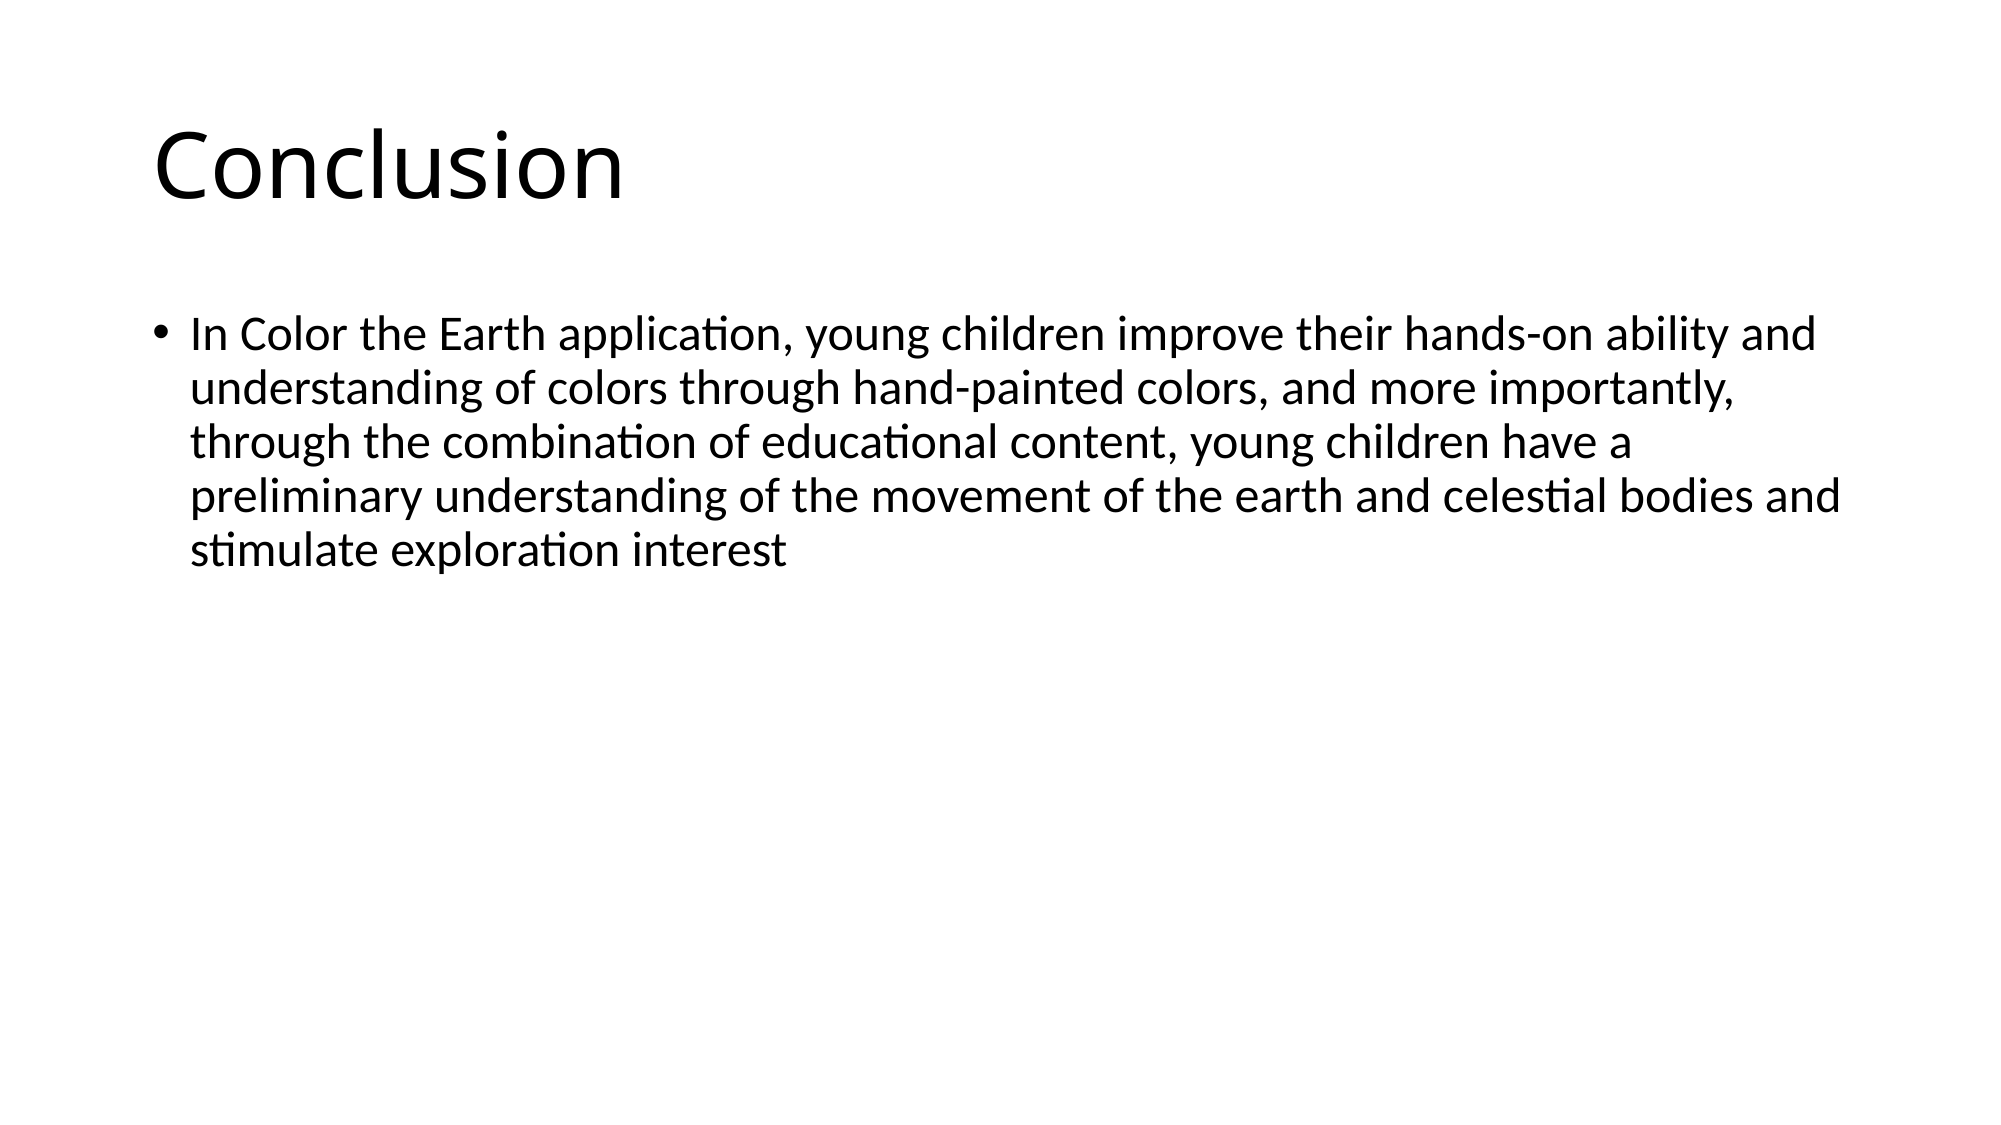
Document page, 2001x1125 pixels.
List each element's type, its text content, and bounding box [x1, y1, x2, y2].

title Conclusion [137, 59, 1863, 278]
list In Color the Earth application, young children improve their hands-on ability and understanding of colors through hand-painted colors, and more importantly, through the combination of educational content, young children have a preliminary understanding of the movement of the earth and celestial bodies and stimulate exploration interest [137, 299, 1863, 1014]
